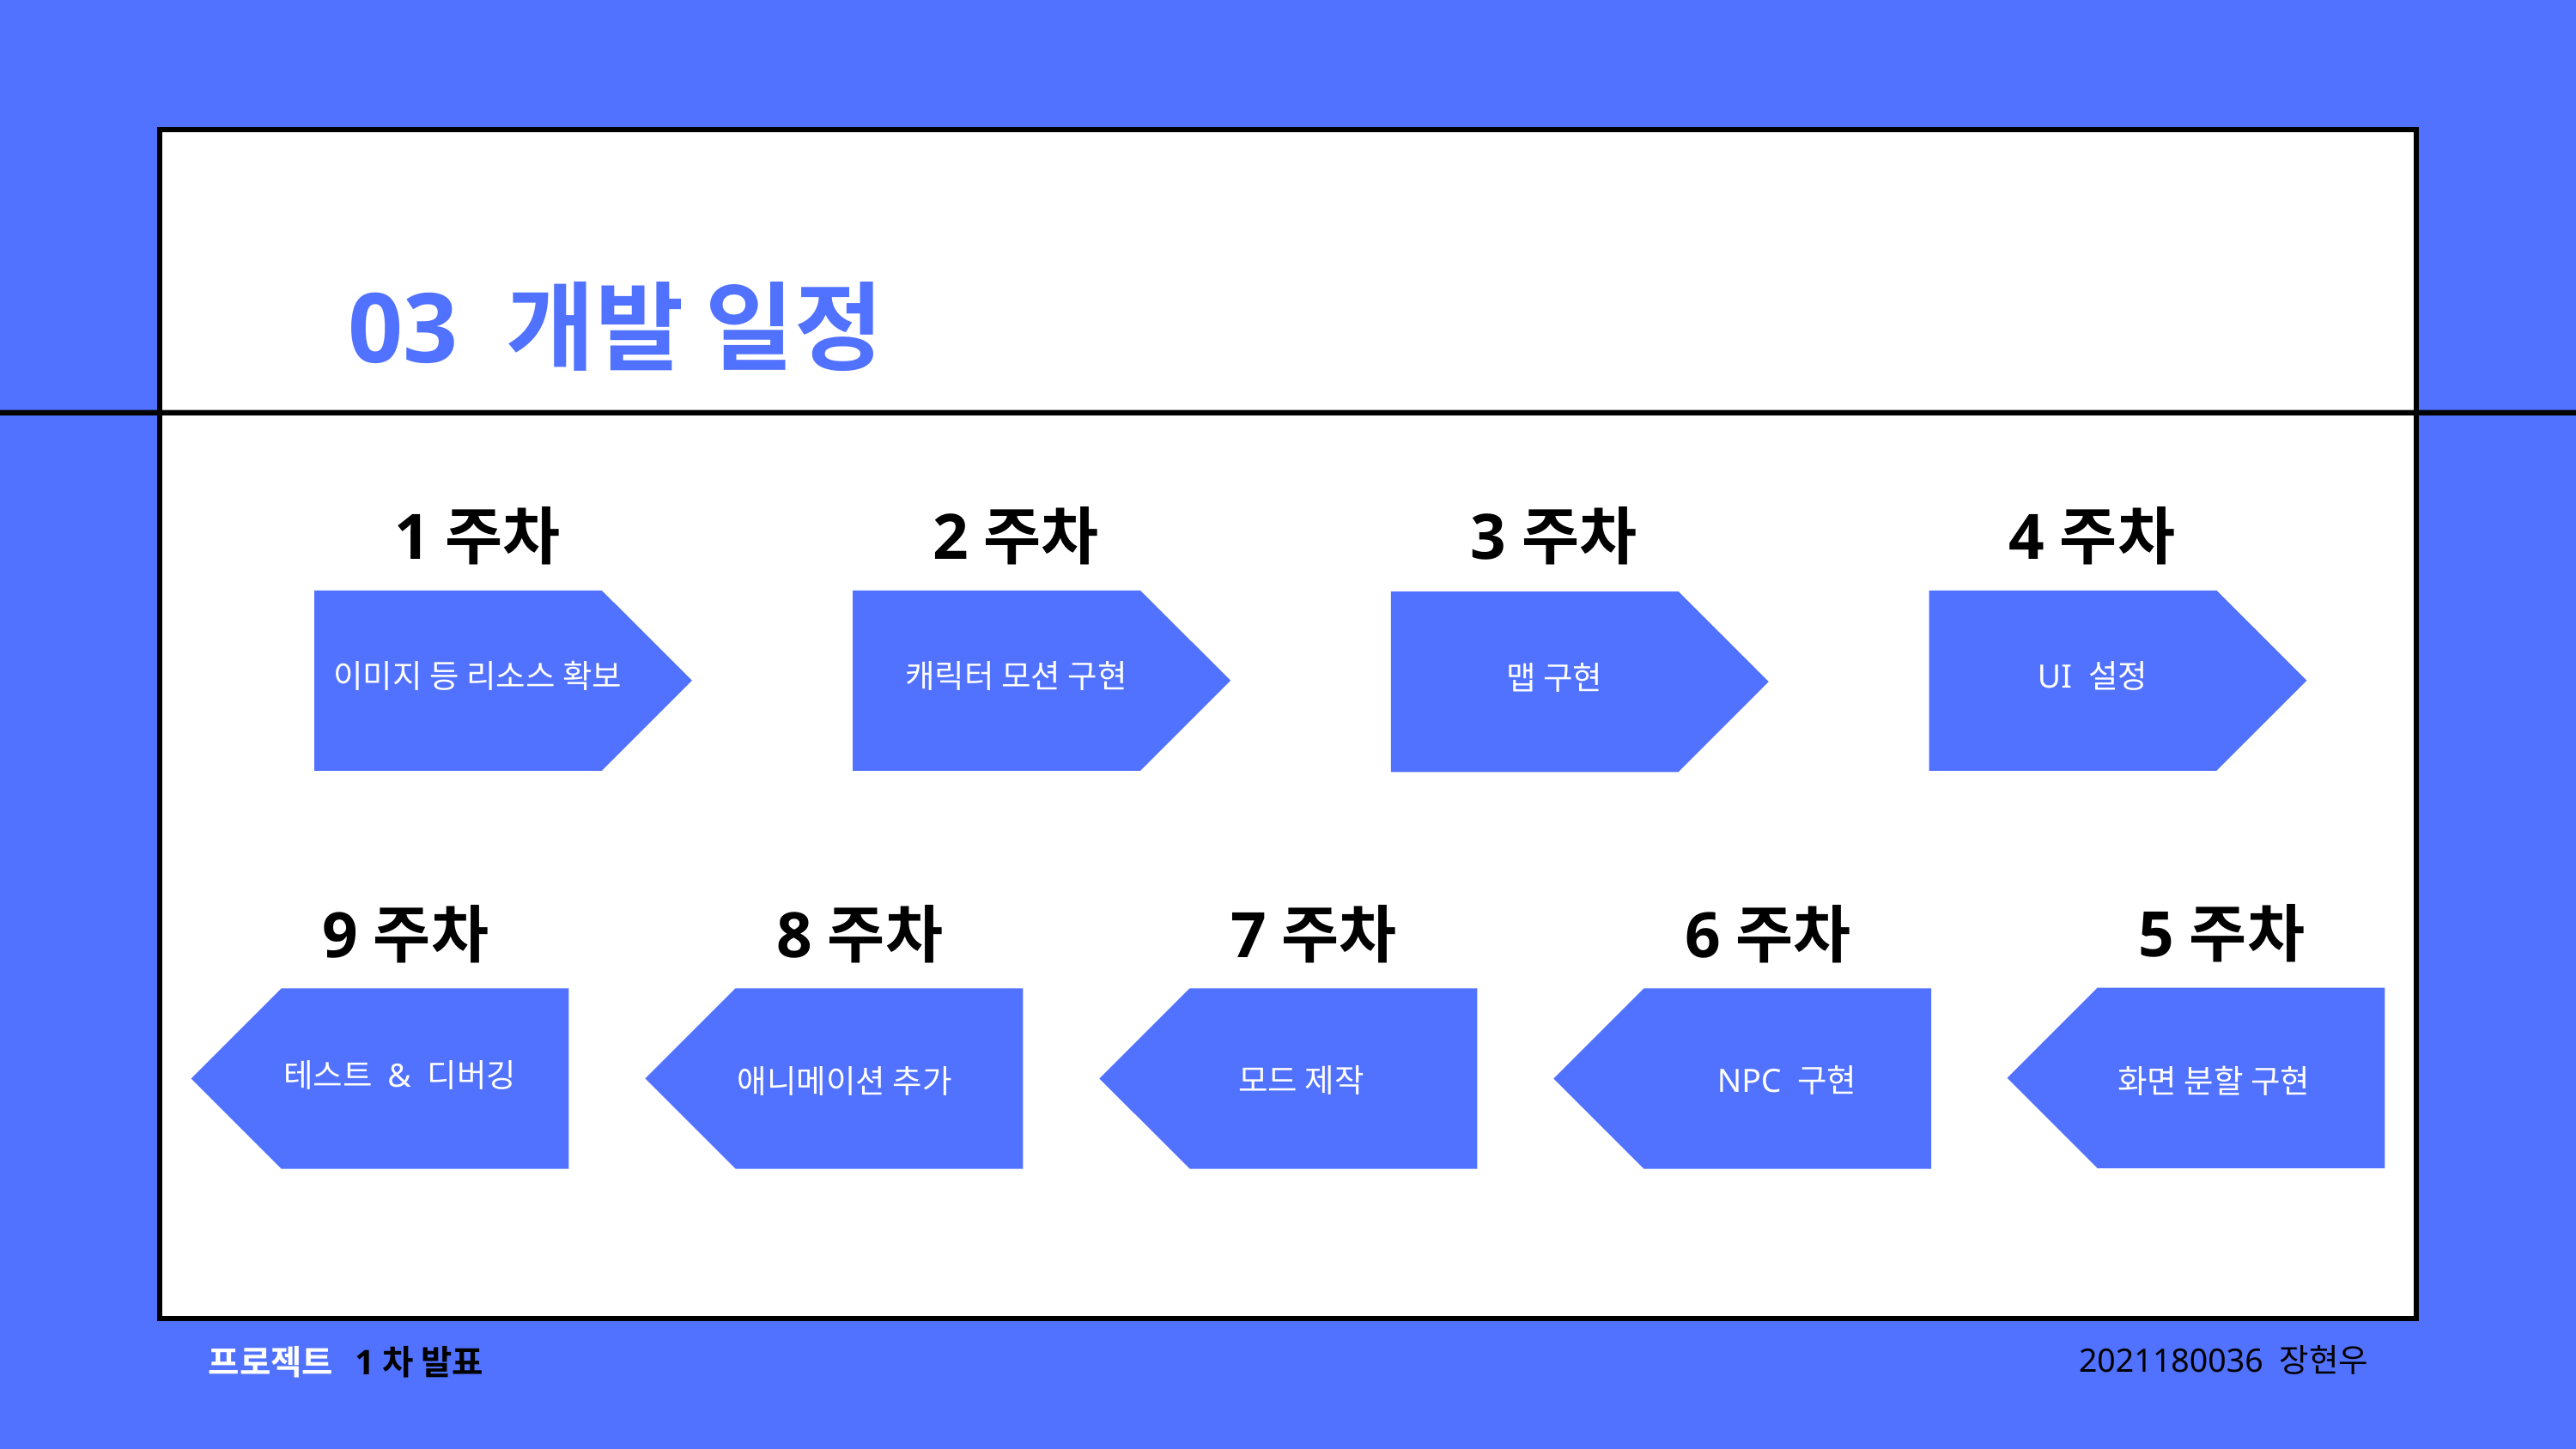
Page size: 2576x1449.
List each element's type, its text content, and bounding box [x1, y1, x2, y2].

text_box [852, 590, 1231, 772]
text_box 1차 발표 [355, 1333, 501, 1381]
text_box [645, 988, 1024, 1169]
text_box 2021180036 장현우 [1912, 1333, 2369, 1379]
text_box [1929, 590, 2307, 772]
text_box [191, 988, 569, 1169]
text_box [313, 590, 693, 772]
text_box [1099, 988, 1478, 1169]
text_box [2007, 987, 2385, 1169]
text_box 프로젝트 [208, 1333, 355, 1381]
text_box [159, 130, 2417, 1319]
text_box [1553, 988, 1932, 1169]
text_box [1390, 591, 1769, 773]
